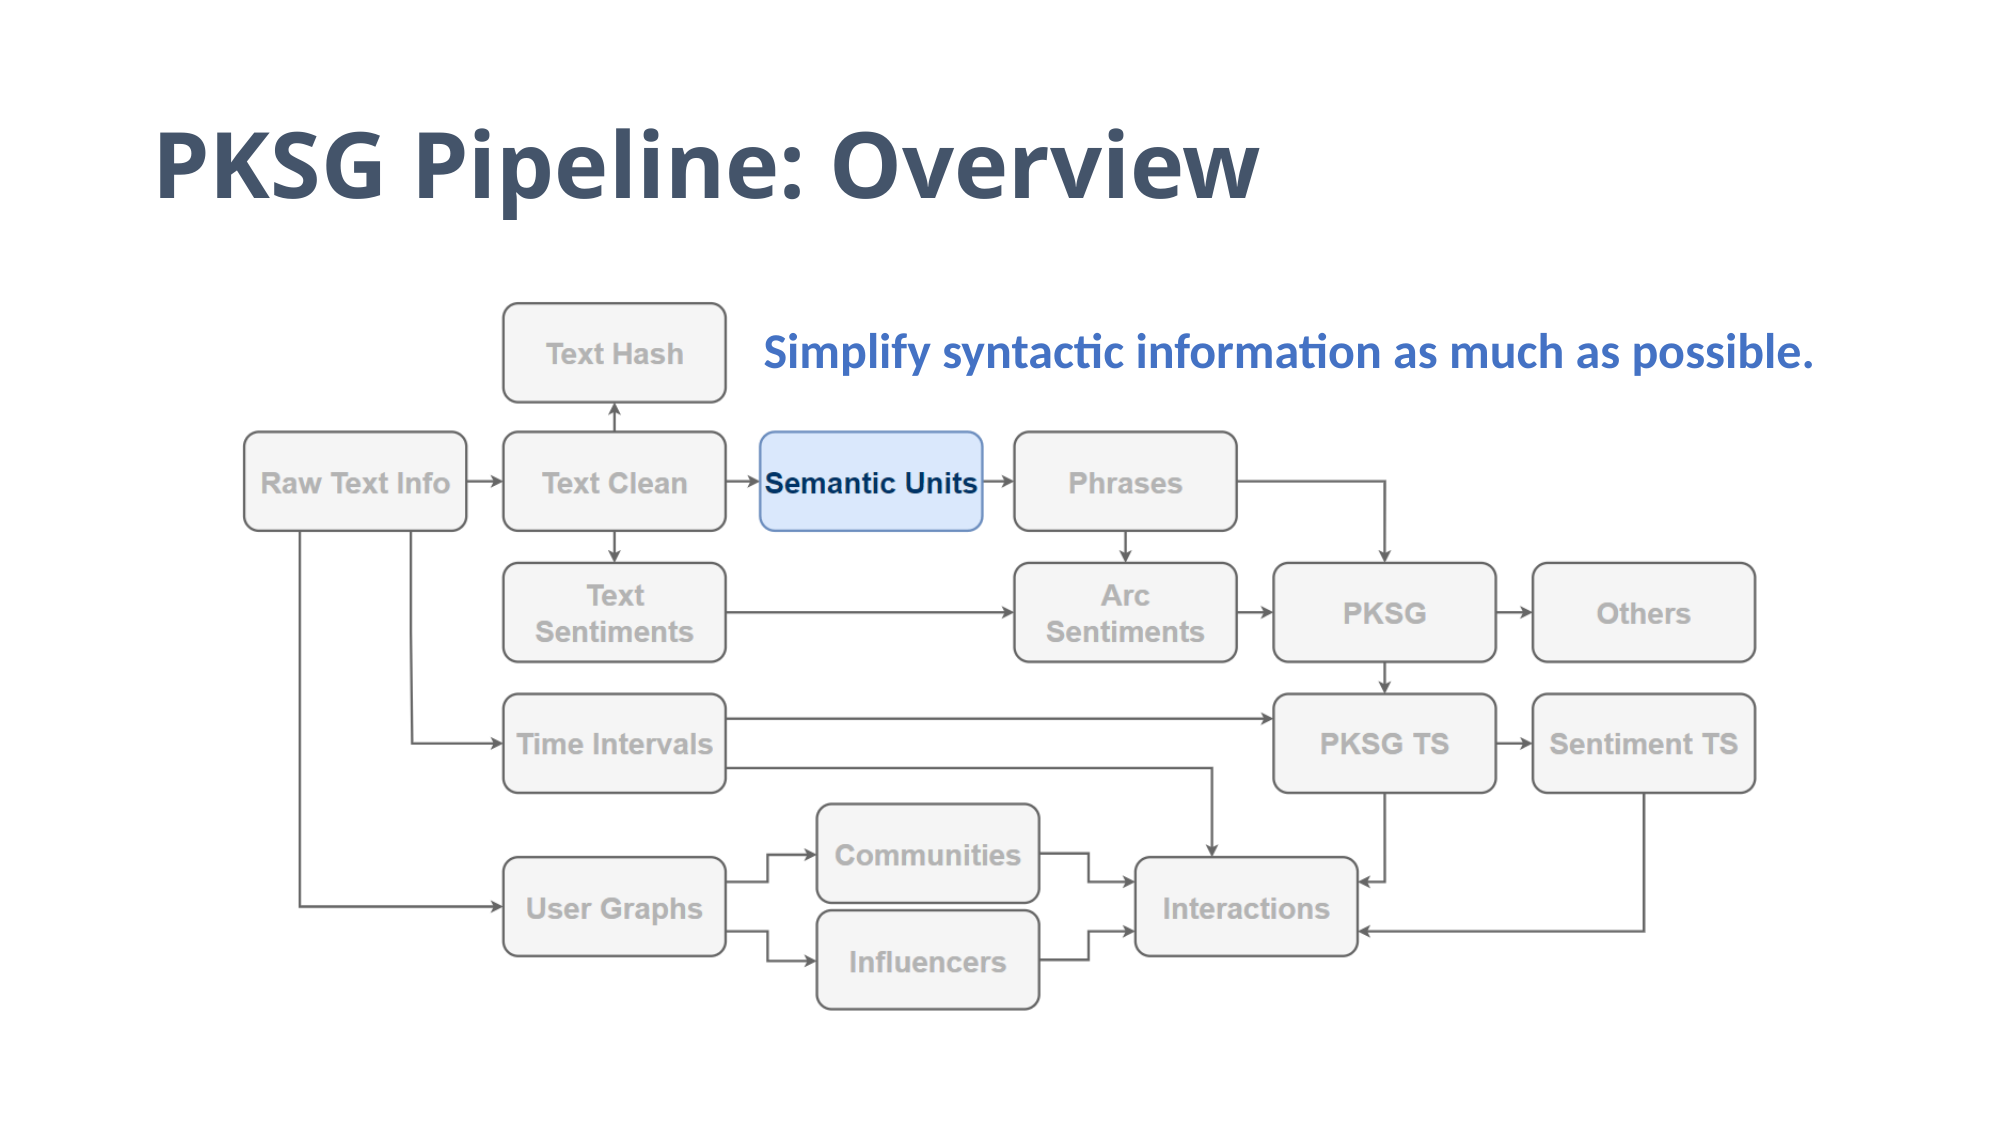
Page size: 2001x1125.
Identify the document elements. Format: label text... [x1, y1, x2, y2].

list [241, 300, 1759, 1013]
title PKSG Pipeline: Overview [137, 59, 1863, 278]
text_box Simplify syntactic information as much as possible. [1759, 311, 1840, 387]
